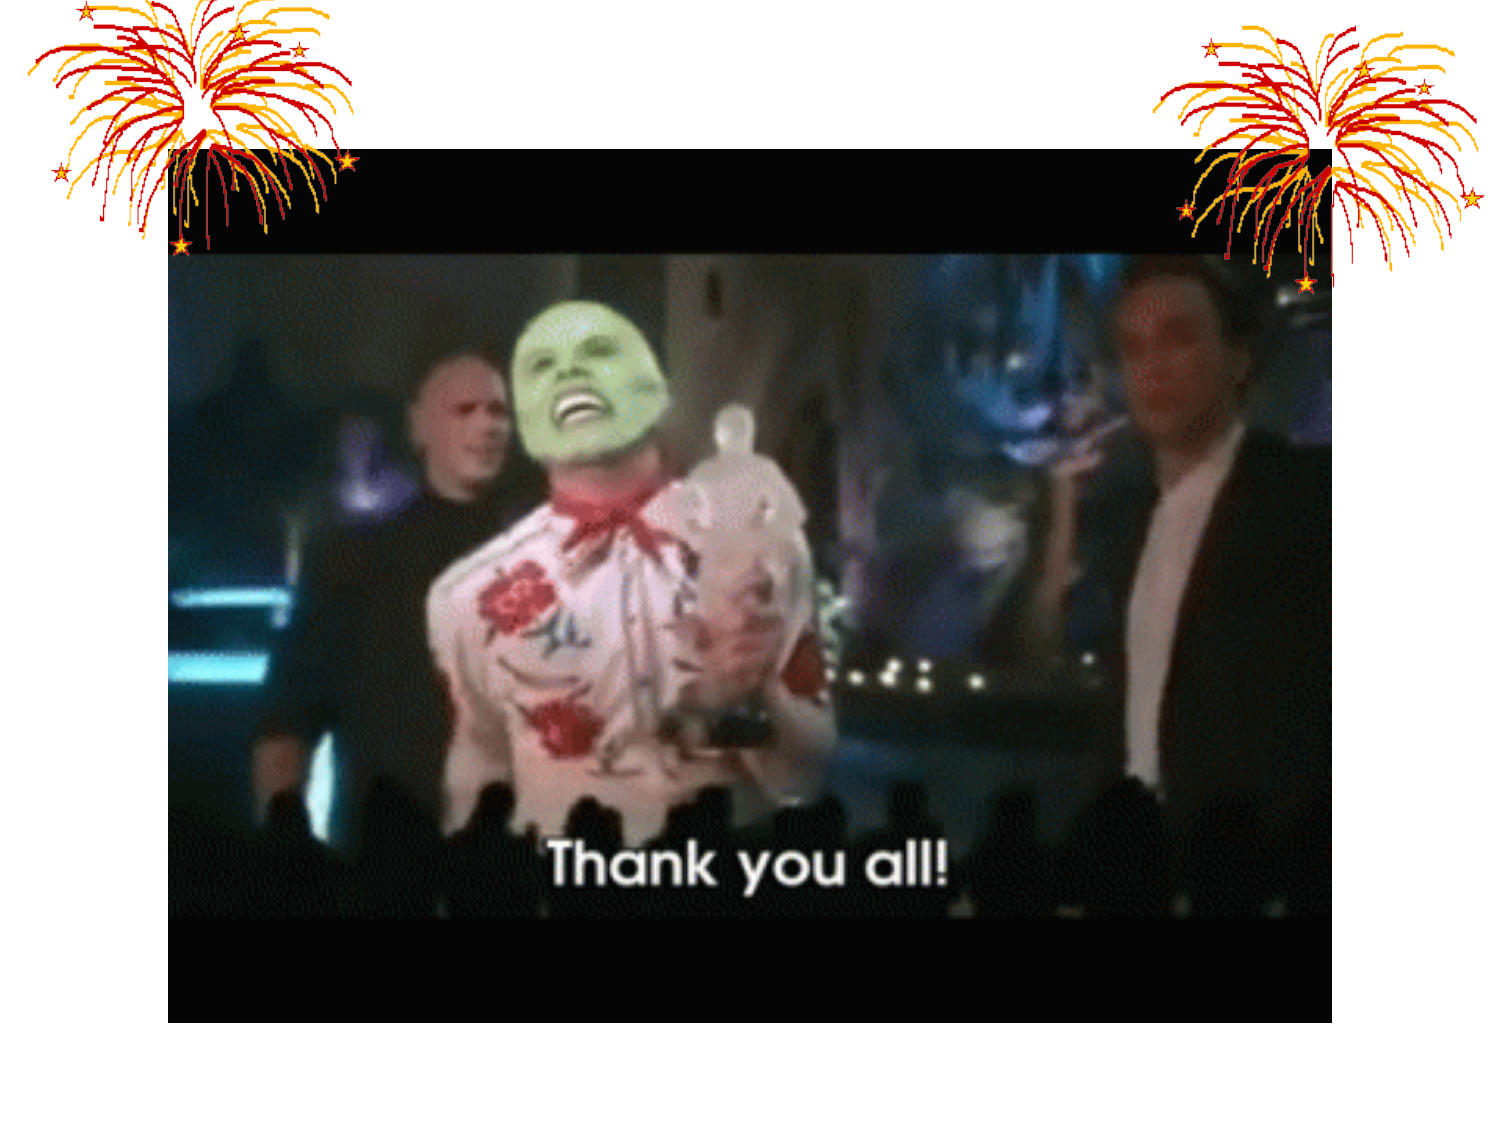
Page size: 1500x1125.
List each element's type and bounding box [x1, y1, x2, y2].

picture [0, 0, 407, 276]
list [168, 149, 1332, 1023]
picture [1062, 0, 1500, 313]
